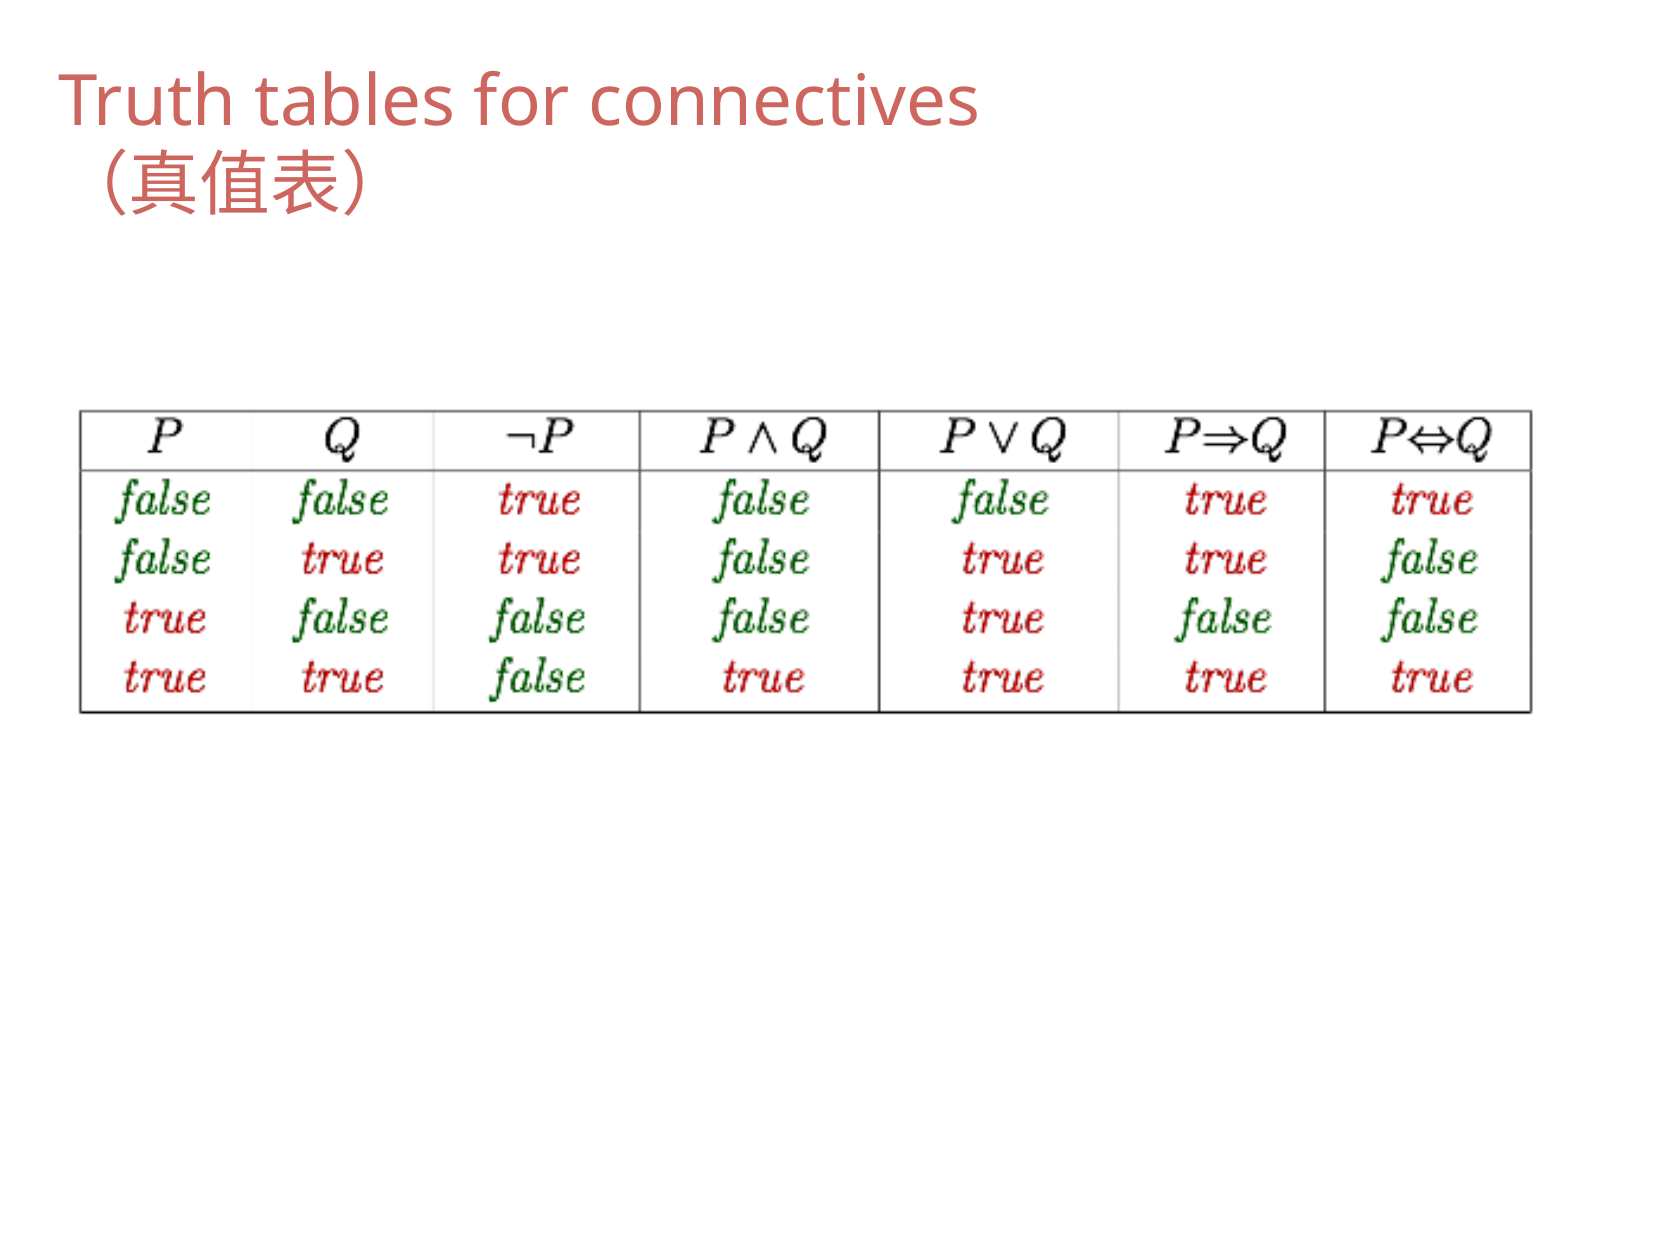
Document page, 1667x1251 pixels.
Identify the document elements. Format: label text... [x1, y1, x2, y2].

picture [68, 387, 1559, 739]
list Truth tables for connectives （真值表） [51, 47, 1613, 247]
